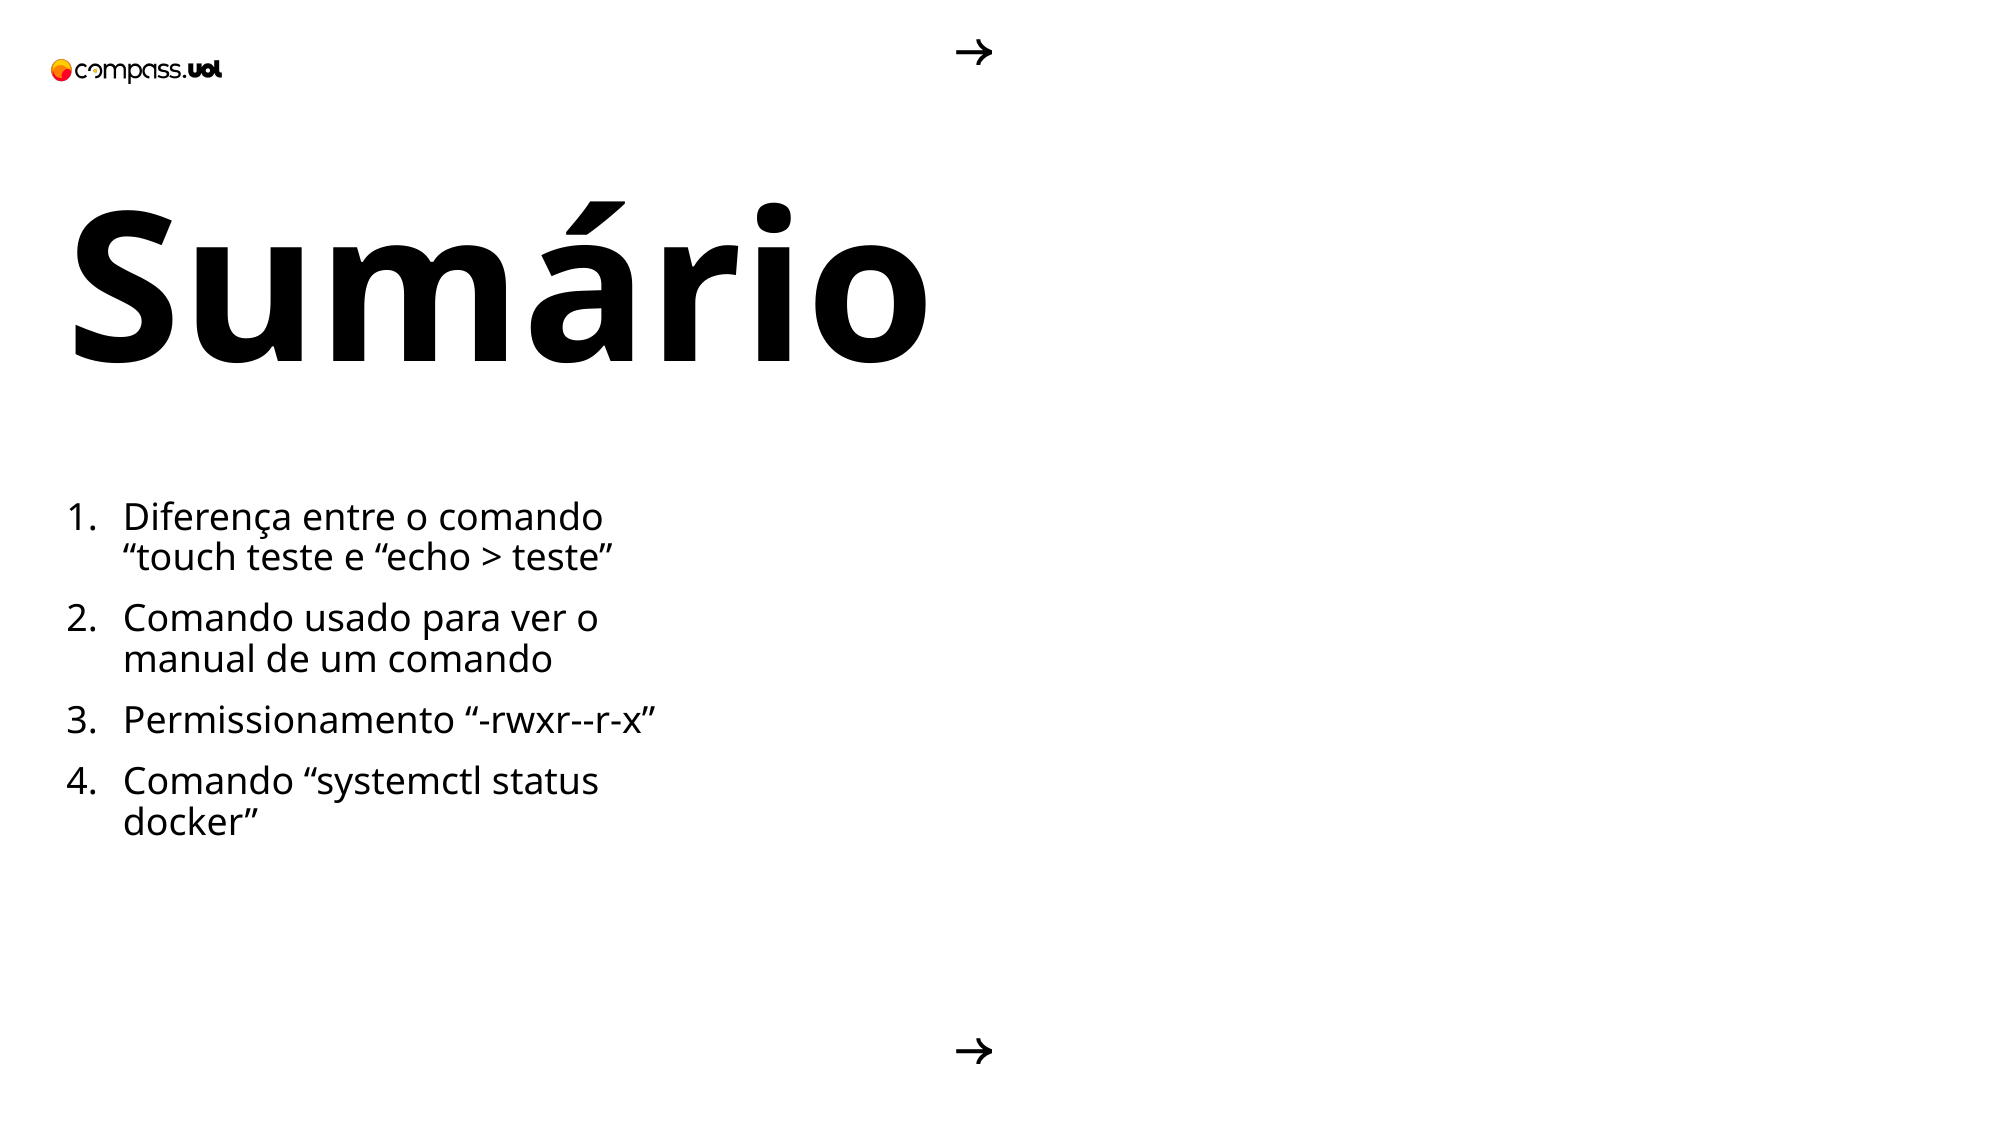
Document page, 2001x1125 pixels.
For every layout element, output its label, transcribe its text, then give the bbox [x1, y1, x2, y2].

list Sumário [51, 173, 1118, 454]
list Diferença entre o comando “touch teste e “echo > teste” Comando usado para ver o manual de um comando Permissionamento “-rwxr--r-x” Comando “systemctl status docker” [51, 490, 736, 1006]
picture [957, 1039, 992, 1064]
picture [957, 40, 992, 65]
picture [51, 59, 222, 84]
